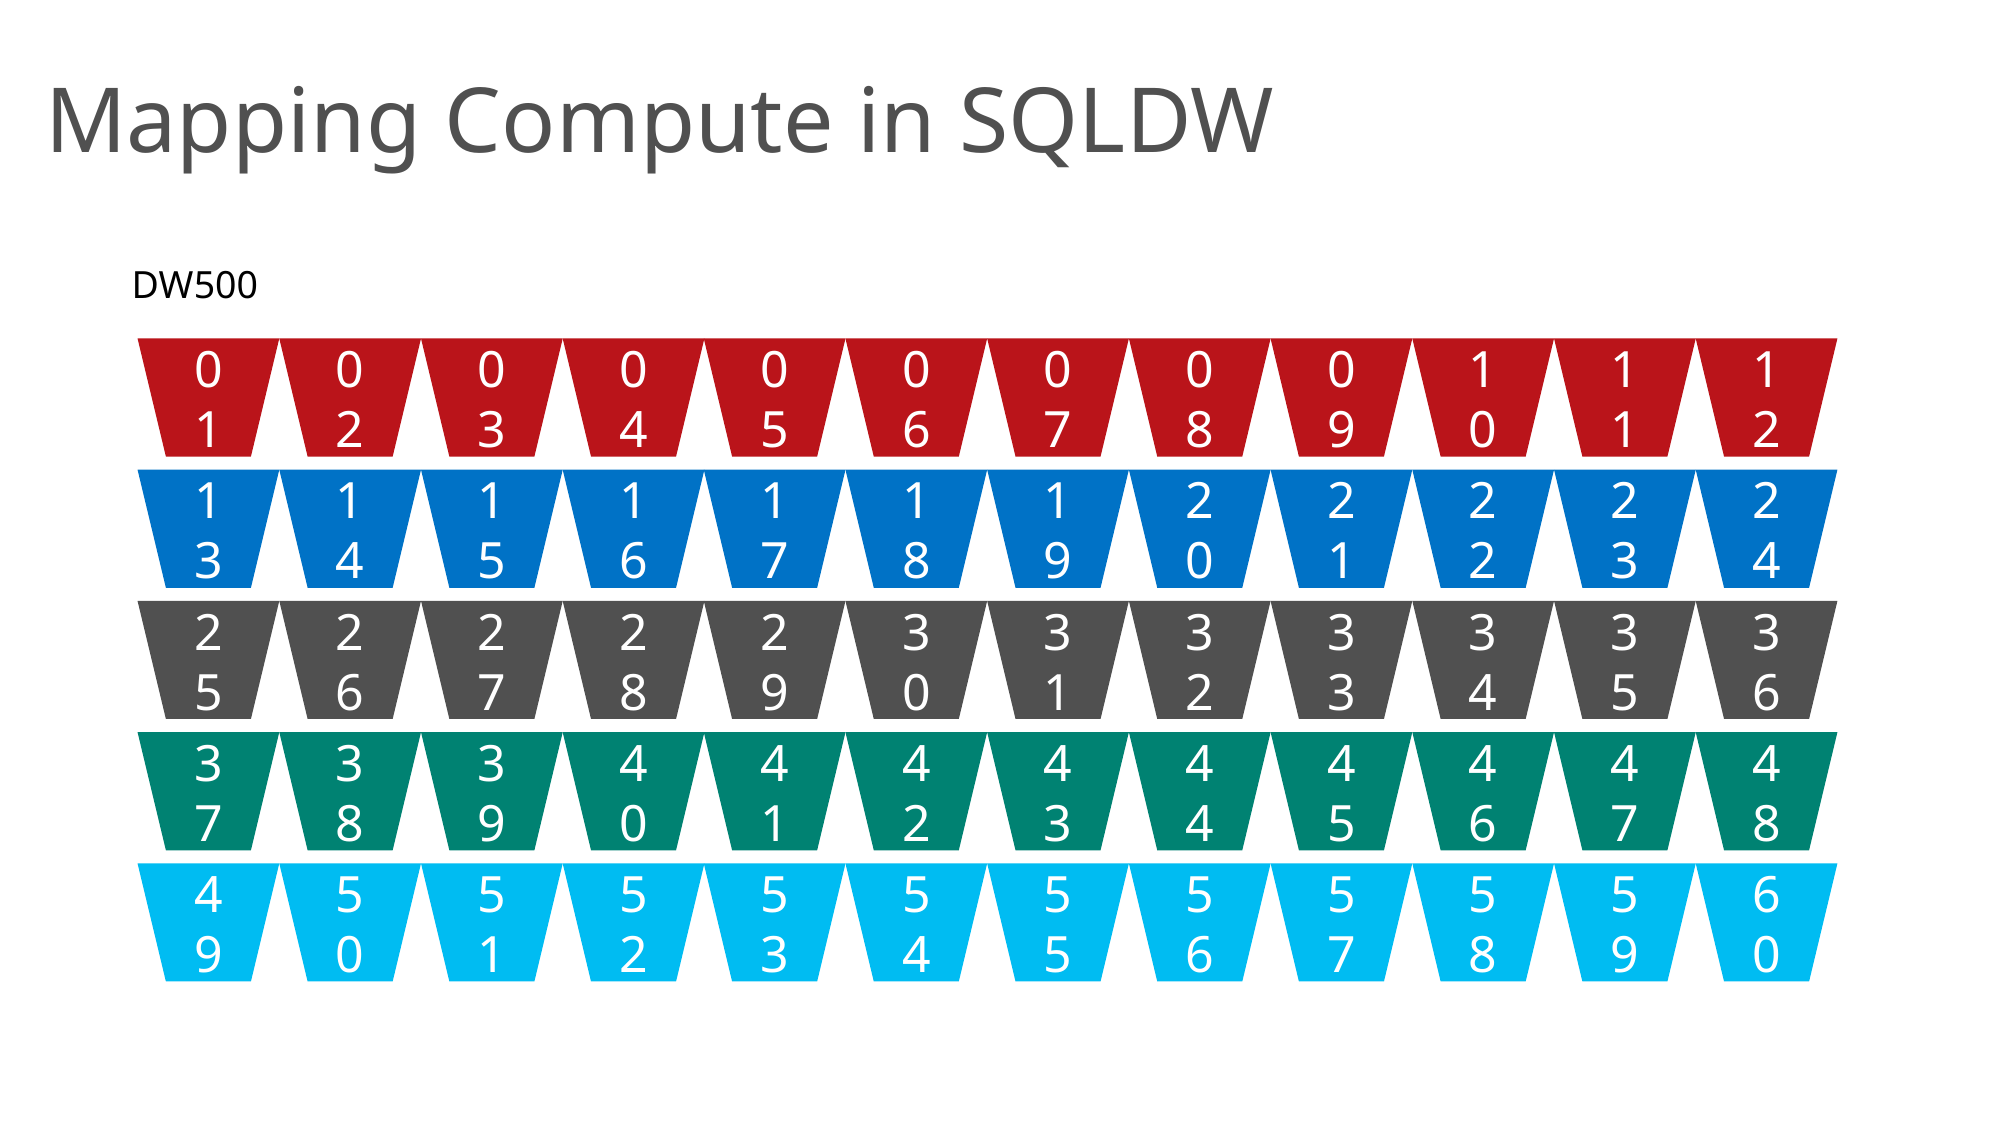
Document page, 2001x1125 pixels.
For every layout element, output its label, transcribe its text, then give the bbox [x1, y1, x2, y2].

title Mapping Compute in SQLDW [0, 0, 2000, 218]
text_box 60 [1696, 862, 1839, 983]
text_box 37 [136, 731, 279, 852]
text_box 10 [1410, 337, 1554, 458]
text_box 07 [985, 337, 1131, 458]
text_box 41 [702, 731, 845, 852]
text_box 13 [136, 468, 279, 589]
text_box 36 [1696, 599, 1839, 721]
text_box 29 [702, 599, 845, 721]
text_box 02 [277, 337, 421, 458]
text_box 35 [1552, 599, 1698, 721]
text_box 47 [1552, 731, 1698, 852]
text_box 09 [1269, 337, 1412, 458]
text_box 43 [985, 731, 1131, 852]
text_box 55 [985, 862, 1131, 983]
text_box 39 [419, 731, 565, 852]
text_box 48 [1696, 731, 1839, 852]
text_box 23 [1552, 468, 1698, 589]
text_box 46 [1410, 731, 1554, 852]
text_box 08 [1129, 337, 1271, 458]
text_box 26 [277, 599, 421, 721]
text_box 59 [1552, 862, 1698, 983]
text_box 27 [419, 599, 565, 721]
text_box 17 [702, 468, 845, 589]
text_box 44 [1129, 731, 1271, 852]
text_box 22 [1410, 468, 1554, 589]
text_box 21 [1269, 468, 1412, 589]
text_box 56 [1129, 862, 1271, 983]
text_box 05 [702, 337, 845, 458]
text_box 01 [136, 337, 279, 458]
text_box 58 [1410, 862, 1554, 983]
text_box 20 [1129, 468, 1271, 589]
text_box 42 [844, 731, 987, 852]
text_box 34 [1410, 599, 1554, 721]
text_box 16 [563, 468, 704, 589]
text_box 03 [419, 337, 565, 458]
text_box 14 [277, 468, 421, 589]
text_box 11 [1552, 337, 1698, 458]
text_box 19 [985, 468, 1131, 589]
text_box 45 [1269, 731, 1412, 852]
text_box 25 [136, 599, 279, 721]
text_box 50 [277, 862, 421, 983]
text_box 04 [563, 337, 704, 458]
text_box 40 [563, 731, 704, 852]
text_box 31 [985, 599, 1131, 721]
text_box 28 [563, 599, 704, 721]
text_box 32 [1129, 599, 1270, 721]
text_box 51 [419, 862, 565, 983]
text_box 15 [419, 468, 565, 589]
text_box 38 [277, 731, 421, 852]
text_box 30 [844, 599, 987, 721]
text_box 06 [844, 337, 987, 458]
text_box 33 [1269, 599, 1412, 721]
text_box 53 [702, 862, 845, 983]
text_box 52 [563, 862, 704, 983]
text_box 57 [1269, 862, 1412, 983]
text_box DW500 [116, 253, 273, 314]
text_box 18 [844, 468, 987, 589]
text_box 54 [844, 862, 987, 983]
text_box 24 [1696, 468, 1839, 589]
text_box 12 [1696, 337, 1839, 458]
text_box 49 [136, 862, 279, 983]
